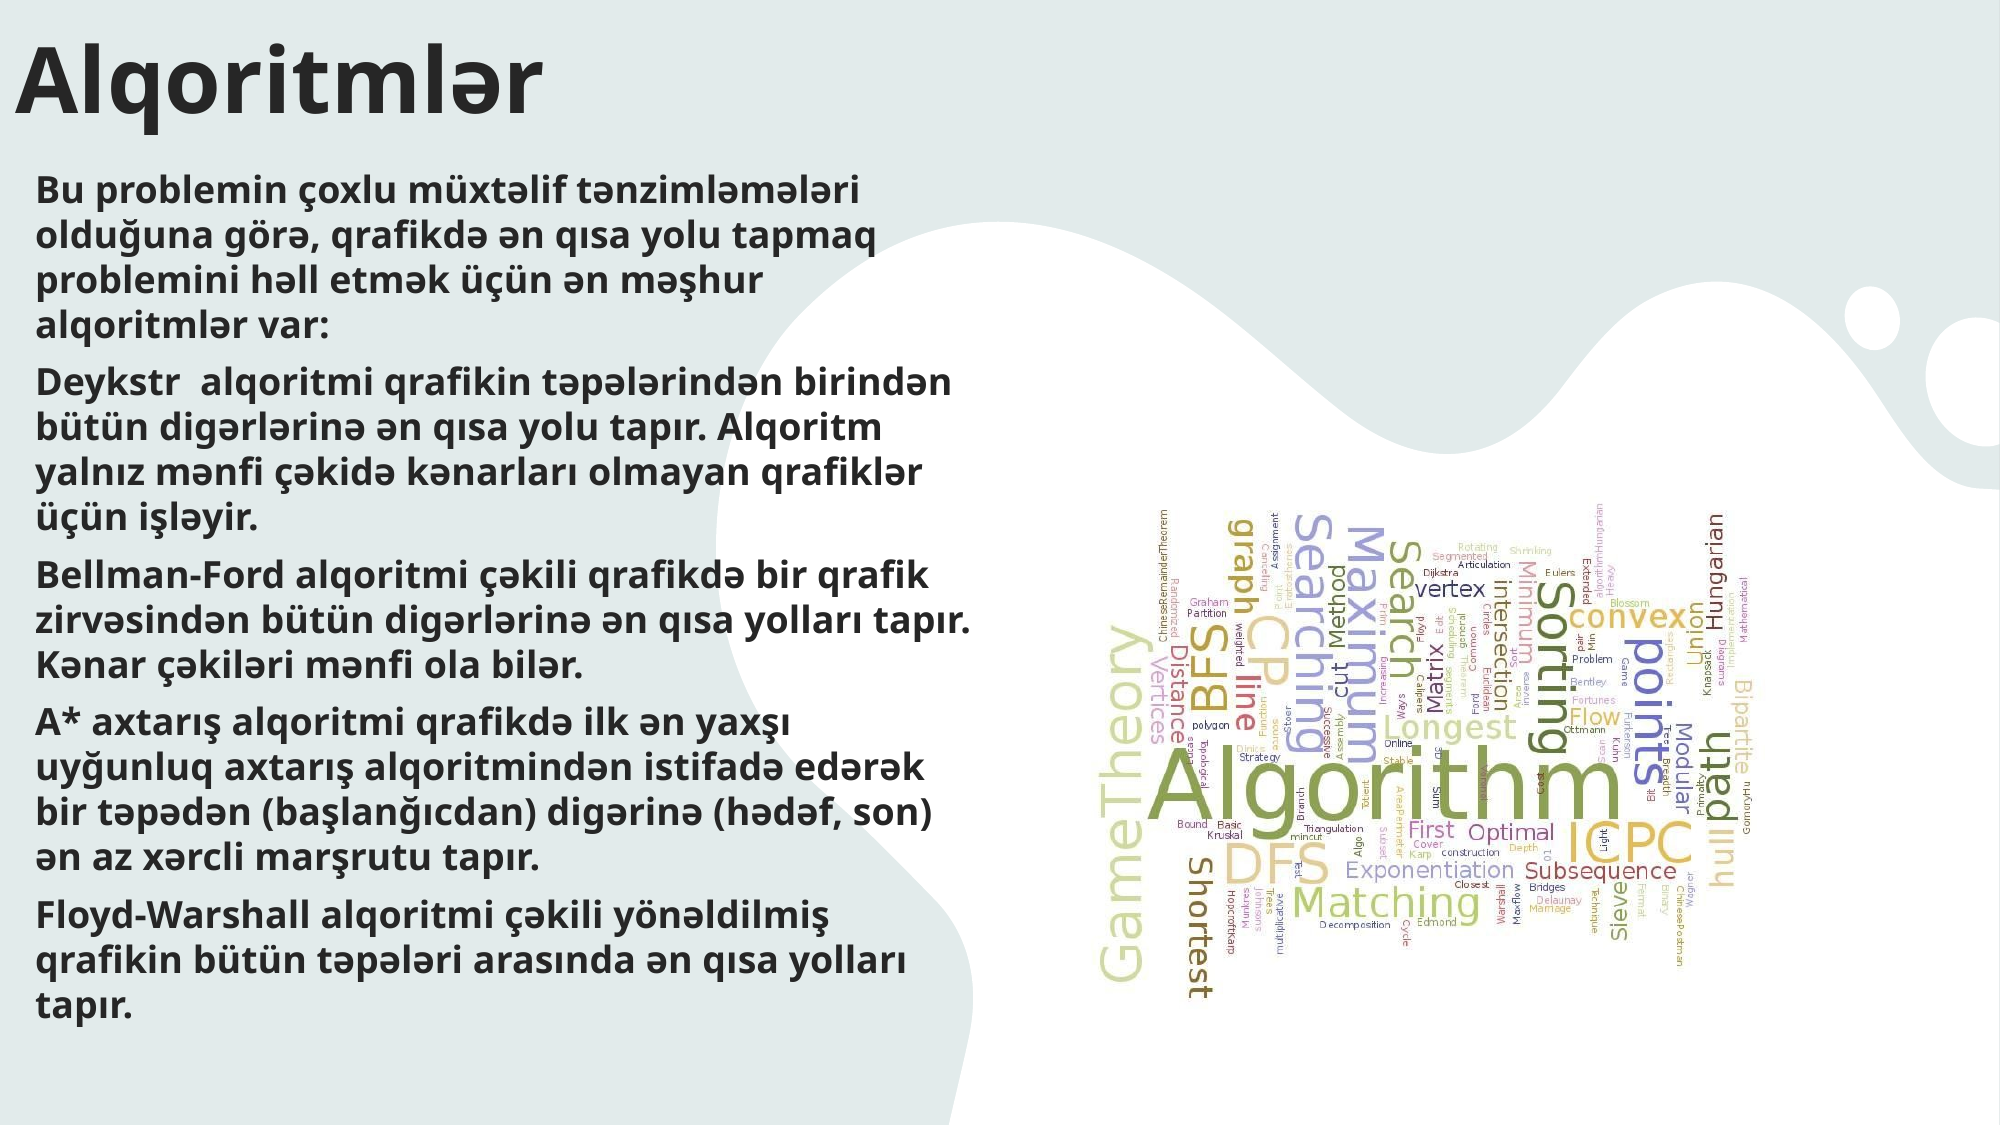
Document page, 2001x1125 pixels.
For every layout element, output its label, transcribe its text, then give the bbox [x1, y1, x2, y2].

text_box Alqoritmlər [0, 0, 1801, 140]
text_box [0, 0, 2000, 1125]
picture [1017, 466, 1896, 1016]
text_box [763, 220, 2000, 1125]
text_box Bu problemin çoxlu müxtəlif tənzimləmələri olduğuna görə, qrafikdə ən qısa yolu tapmaq problemini həll etmək üçün ən məşhur alqoritmlər var: Deykstr alqoritmi qrafikin təpələrindən birindən bütün digərlərinə ən qısa yolu tapır. Alqoritm yalnız mənfi çəkidə kənarları olmayan qrafiklər üçün işləyir. Bellman-Ford alqoritmi çəkili qrafikdə bir qrafik zirvəsindən bütün digərlərinə ən qısa yolları tapır. Kənar çəkiləri mənfi ola bilər. A* axtarış alqoritmi qrafikdə ilk ən yaxşı uyğunluq axtarış alqoritmindən istifadə edərək bir təpədən (başlanğıcdan) digərinə (hədəf, son) ən az xərcli marşrutu tapır. Floyd-Warshall alqoritmi çəkili yönəldilmiş qrafikin bütün təpələri arasında ən qısa yolları tapır. [20, 158, 989, 724]
